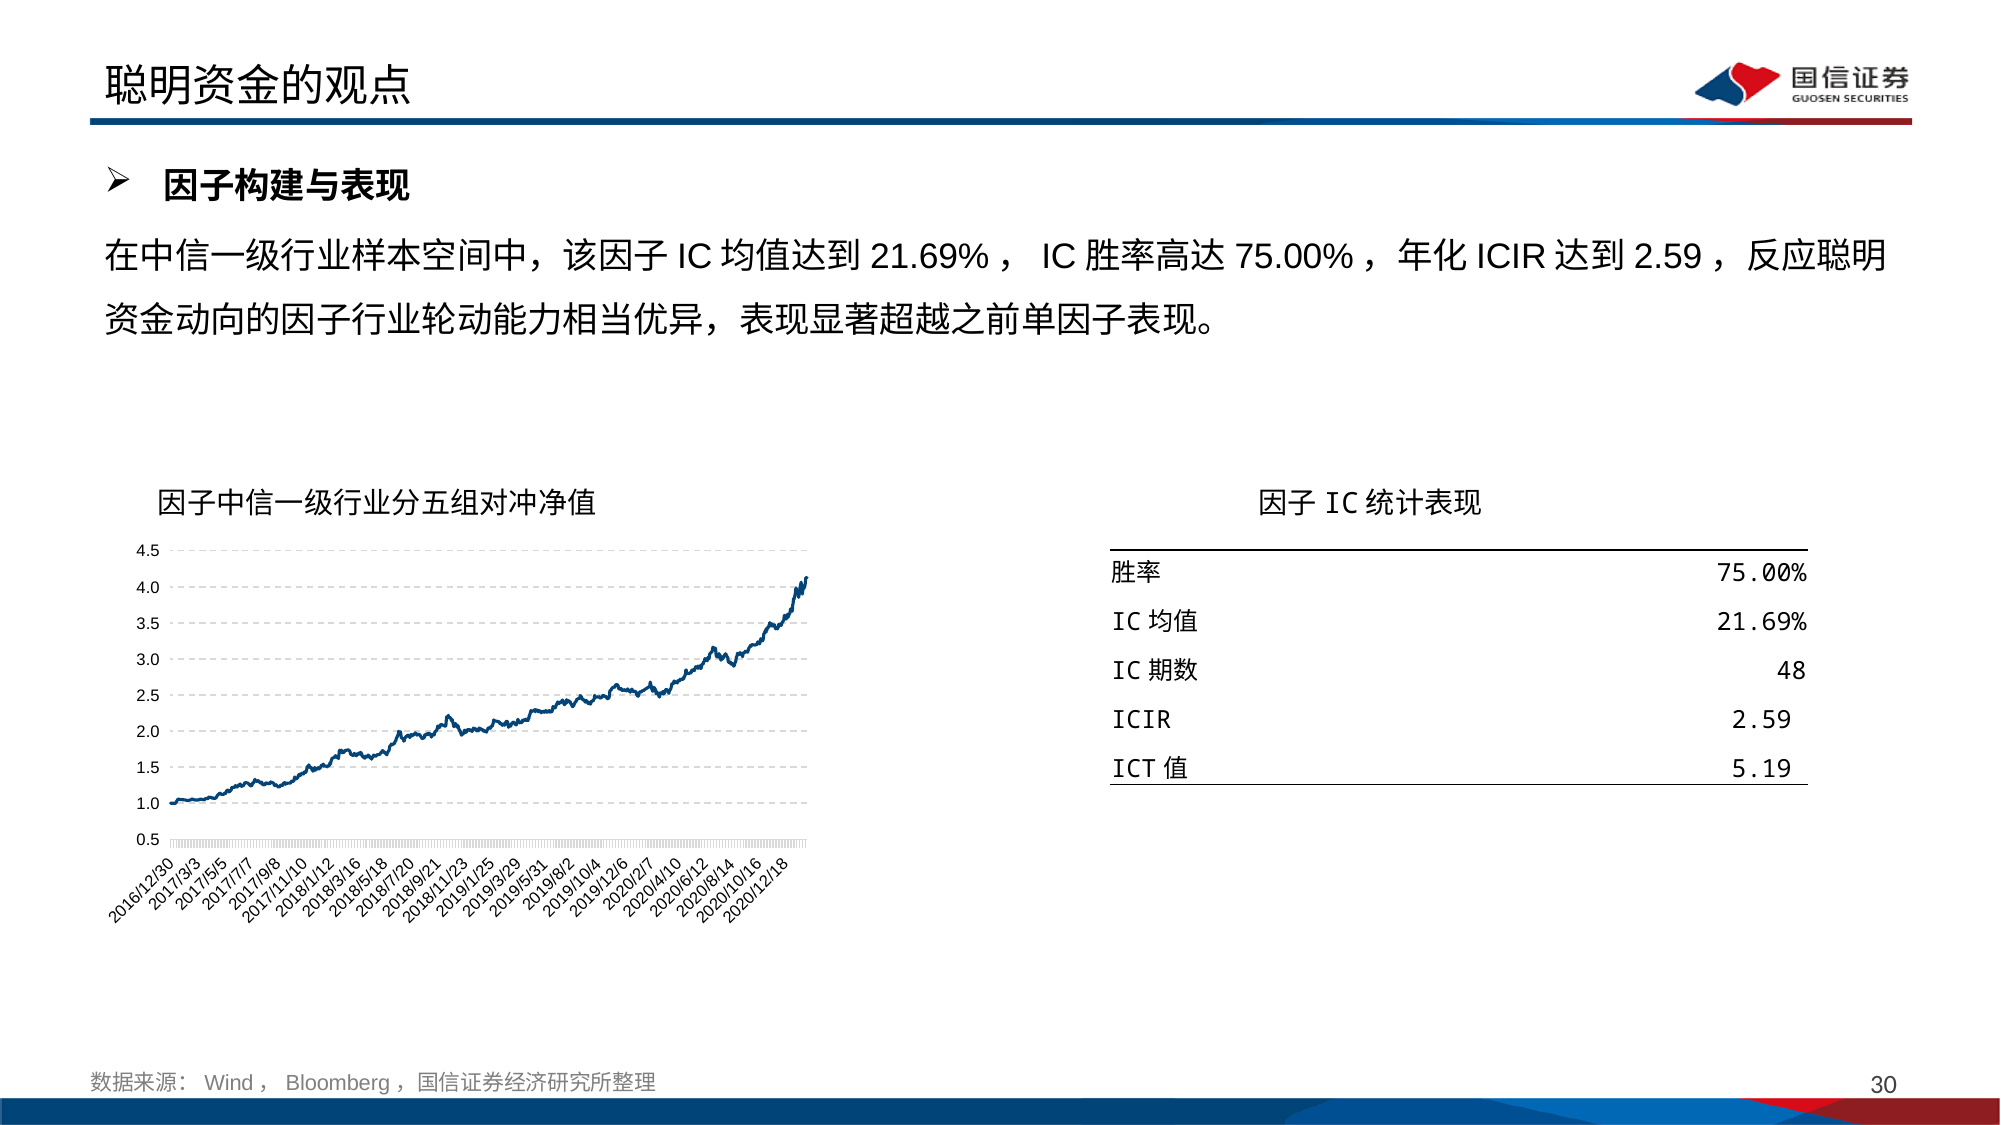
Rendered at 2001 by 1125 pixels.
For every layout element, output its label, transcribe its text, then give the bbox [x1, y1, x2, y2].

title 聪明资金的观点 [89, 49, 1705, 117]
table_cell 5.19 [1459, 736, 1808, 784]
table_cell 21.69% [1459, 589, 1808, 638]
text_box 数据来源：Wind，Bloomberg，国信证券经济研究所整理 [75, 1061, 672, 1103]
table_cell IC期数 [1110, 638, 1459, 687]
picture [0, 1096, 2000, 1125]
table_cell ICIR [1110, 687, 1459, 736]
picture [89, 118, 1913, 125]
table_header 75.00% [1459, 551, 1808, 589]
table_cell IC均值 [1110, 589, 1459, 638]
slide_number 30 [1808, 1052, 1913, 1113]
table_header 胜率 [1110, 551, 1459, 589]
table_cell 2.59 [1459, 687, 1808, 736]
table_cell 48 [1459, 638, 1808, 687]
text_box [556, 484, 587, 526]
table_cell ICT值 [1110, 736, 1459, 784]
chart [101, 527, 852, 978]
picture [1705, 56, 1913, 112]
